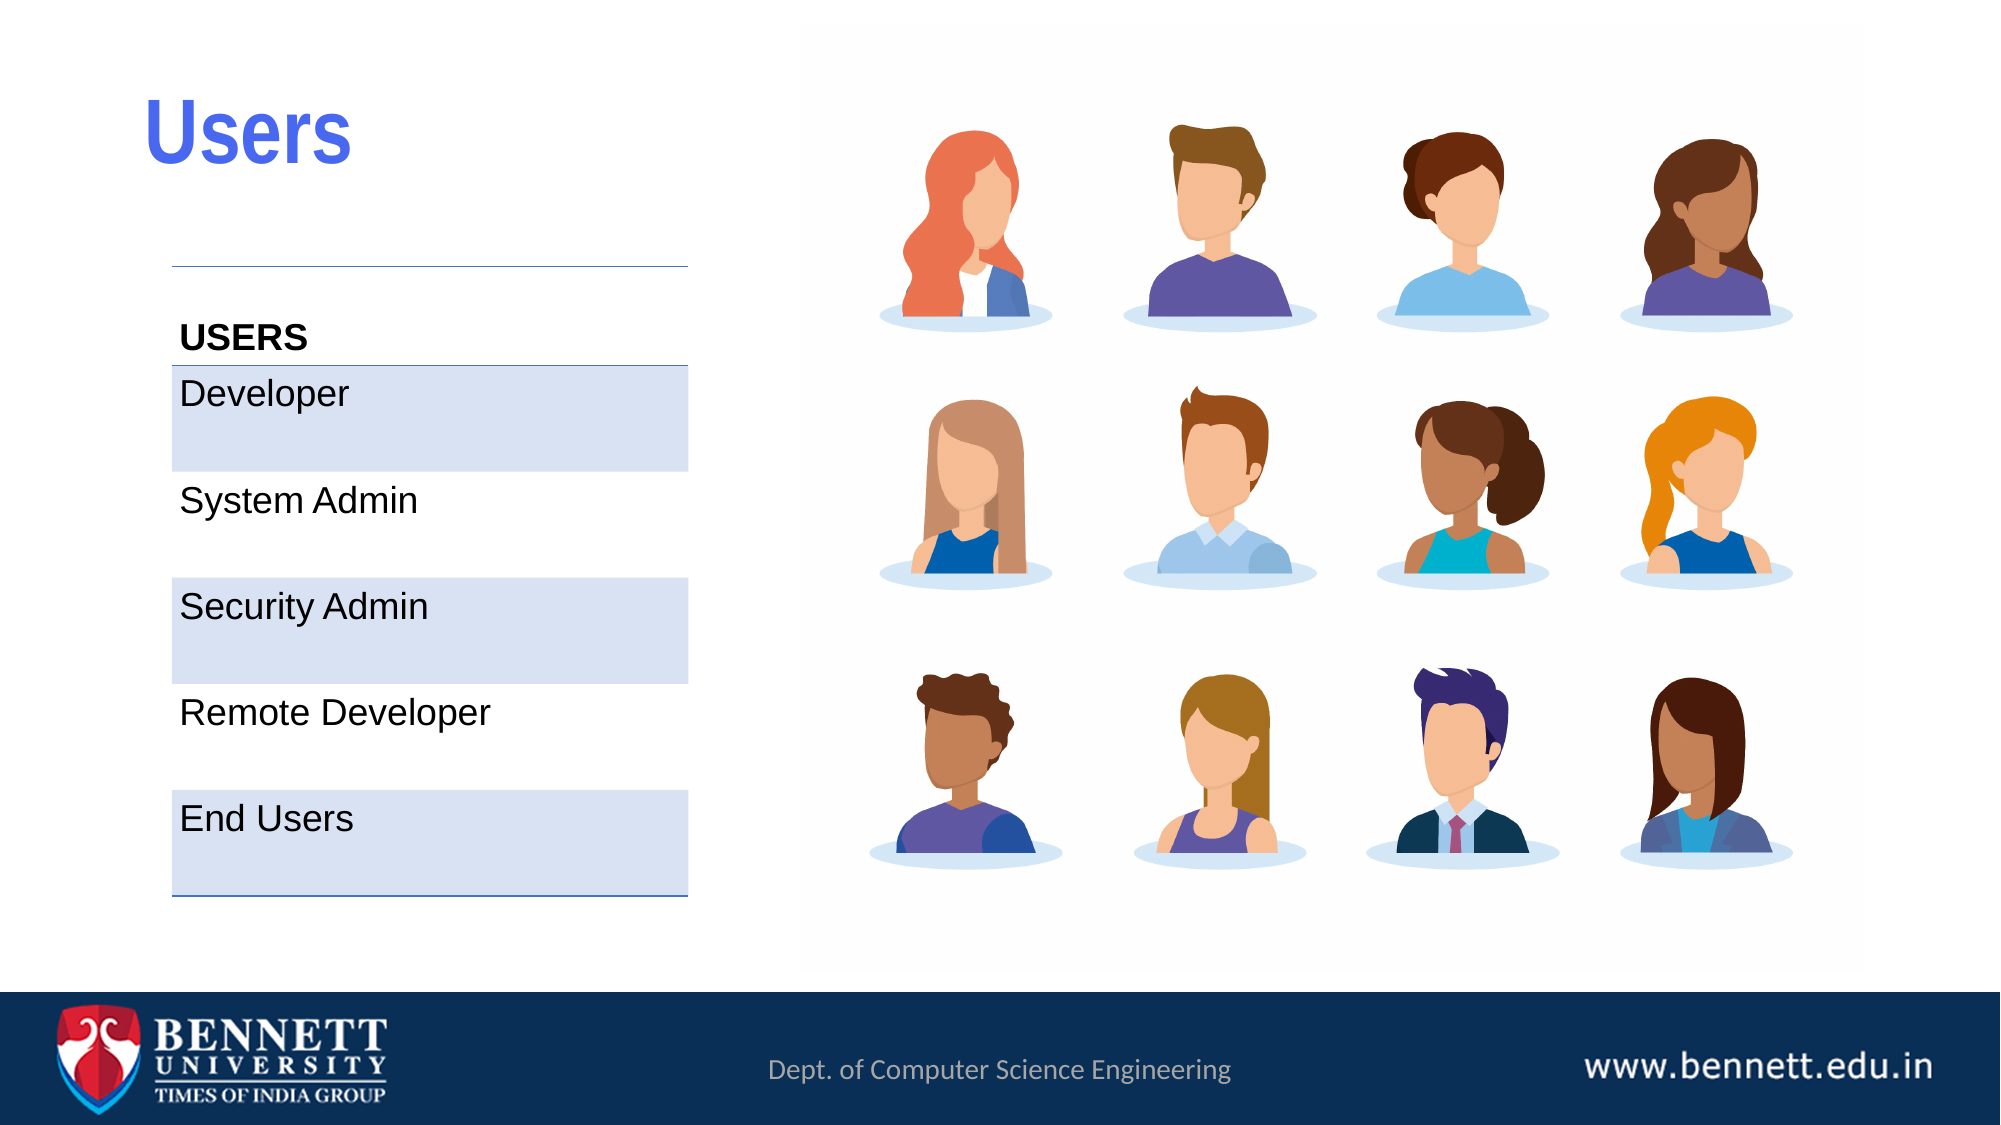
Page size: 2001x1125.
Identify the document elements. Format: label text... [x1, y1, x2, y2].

table_cell Developer [172, 366, 688, 472]
table_cell Remote Developer [172, 684, 688, 790]
picture [799, 24, 1863, 970]
table_cell End Users [172, 790, 688, 895]
table_cell Security Admin [172, 578, 688, 684]
title Users [136, 24, 799, 243]
picture [0, 992, 2000, 1125]
table_header USERS [172, 267, 688, 365]
table_cell System Admin [172, 472, 688, 578]
